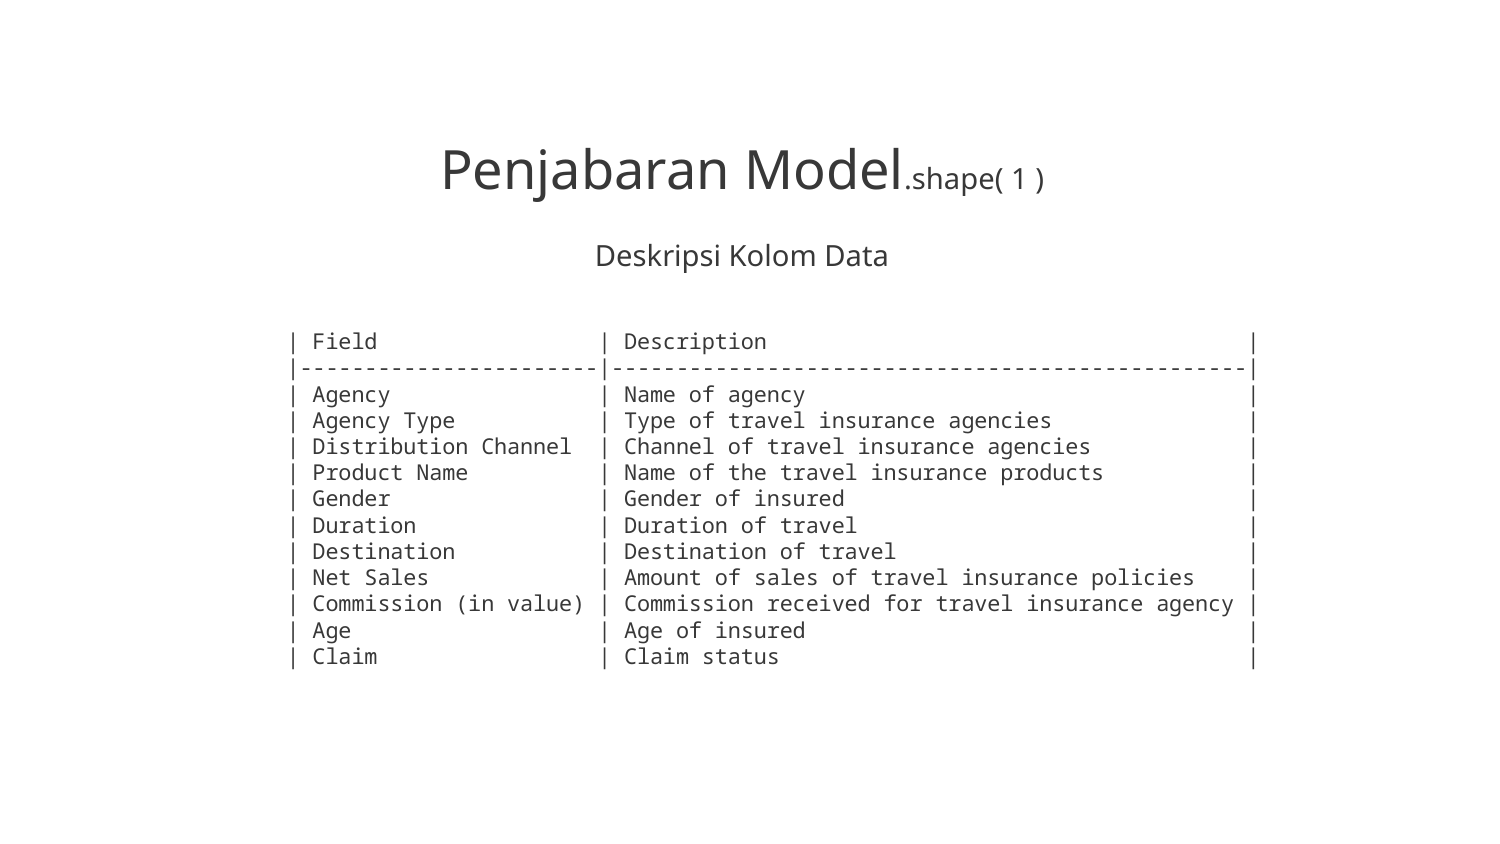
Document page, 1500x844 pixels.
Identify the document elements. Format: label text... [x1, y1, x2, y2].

text_box | Field | Description | |-----------------------|-------------------------------------------------| | Agency | Name of agency | | Agency Type | Type of travel insurance agencies | | Distribution Channel | Channel of travel insurance agencies | | Product Name | Name of the travel insurance products | | Gender | Gender of insured | | Duration | Duration of travel | | Destination | Destination of travel | | Net Sales | Amount of sales of travel insurance policies | | Commission (in value) | Commission received for travel insurance agency | | Age | Age of insured | | Claim | Claim status | [271, 312, 1281, 684]
title Penjabaran Model.shape( 1 ) [271, 120, 1213, 251]
text_box Deskripsi Kolom Data [341, 222, 1143, 288]
